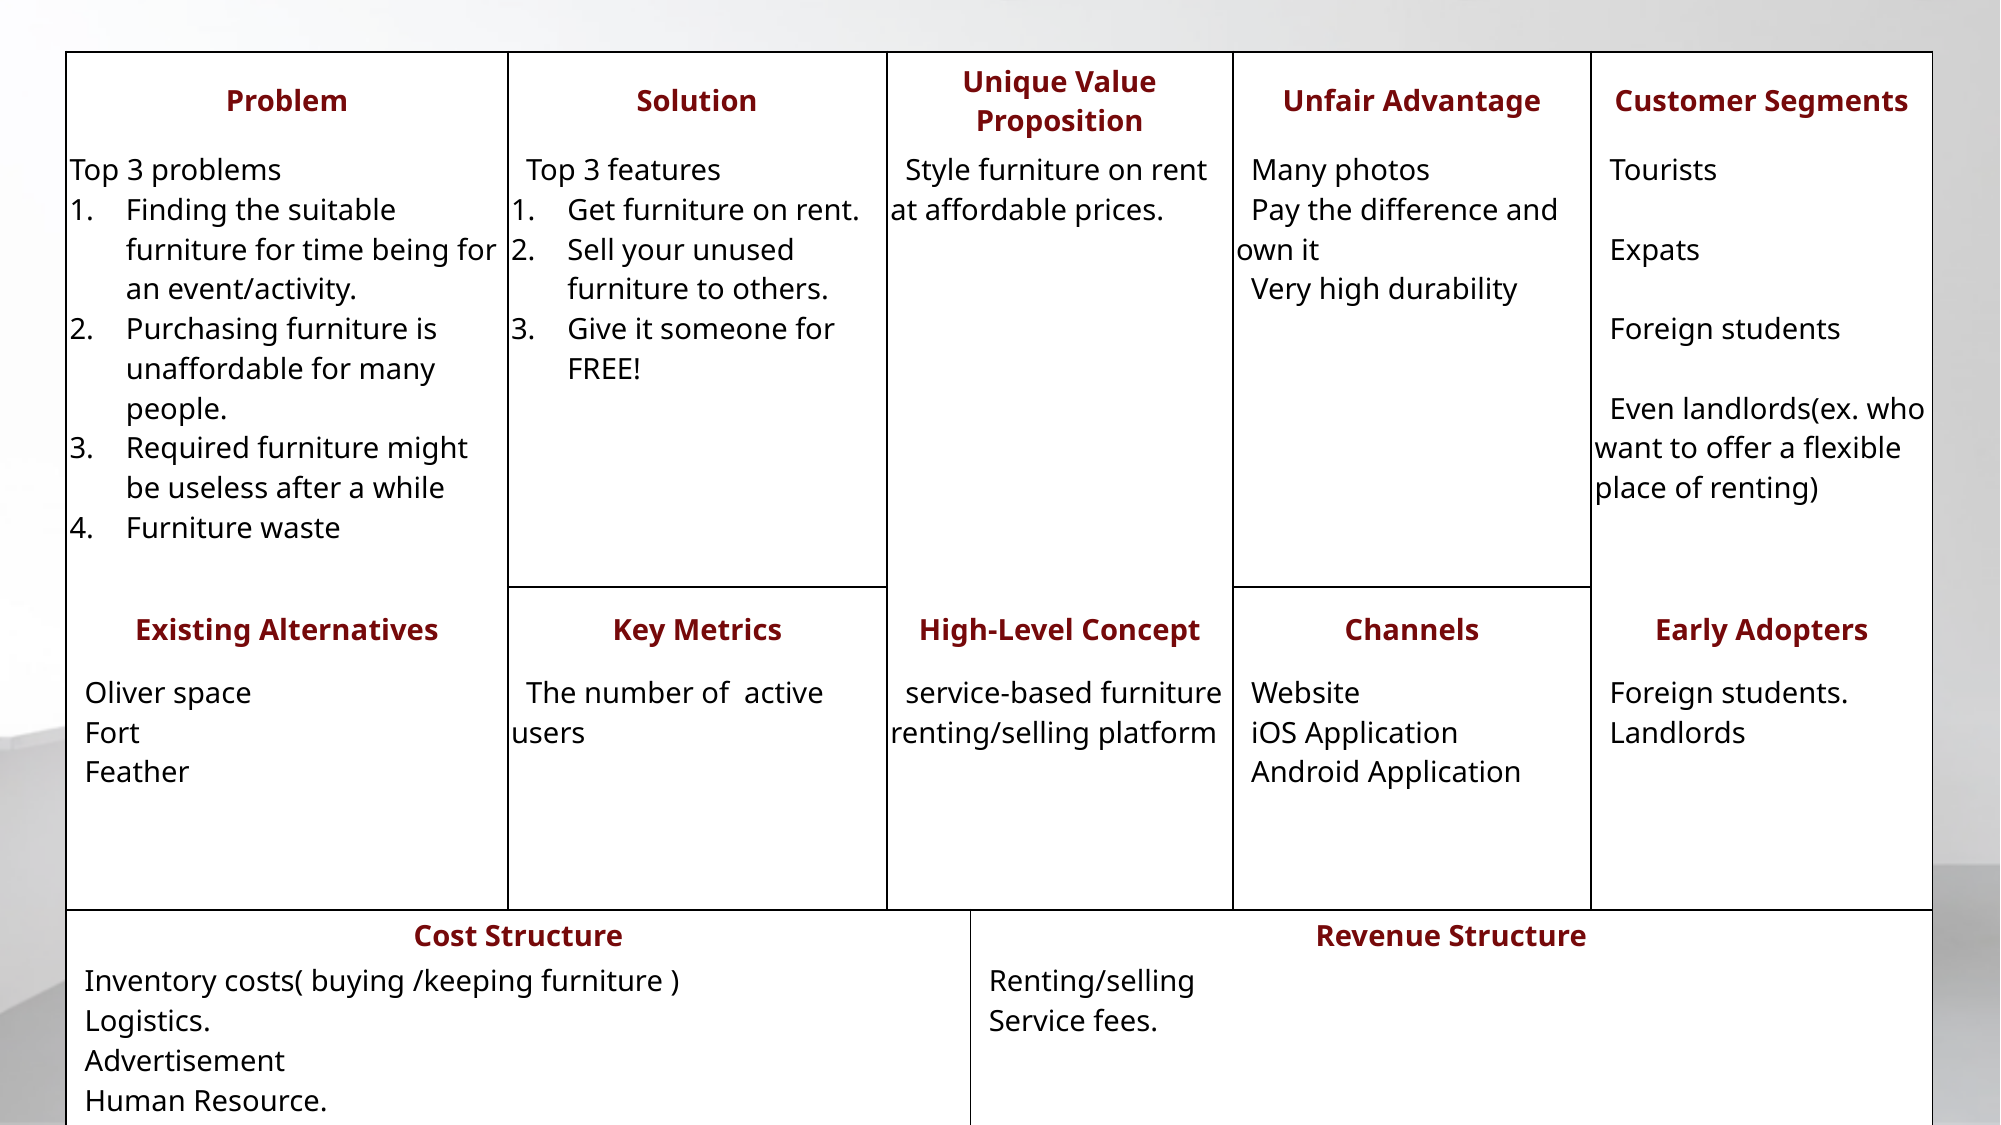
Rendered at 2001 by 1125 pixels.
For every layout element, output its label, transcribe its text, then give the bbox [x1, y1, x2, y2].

table_header Customer Segments [1592, 53, 1932, 149]
table_cell Many photos Pay the difference and own it Very high durability [1234, 149, 1590, 586]
table_header Solution [509, 53, 886, 149]
table_cell Revenue Structure [971, 911, 1932, 961]
table_cell Channels [1234, 588, 1590, 672]
table_cell Oliver space Fort Feather [67, 672, 507, 909]
table_cell service-based furniture renting/selling platform [888, 672, 1232, 909]
table_header Problem [67, 53, 507, 149]
table_cell Existing Alternatives [67, 587, 507, 672]
table_cell Renting/selling Service fees. [971, 961, 1932, 1125]
table_cell The number of active users [509, 672, 886, 909]
table_cell Inventory costs( buying /keeping furniture ) Logistics. Advertisement Human Resource. [67, 961, 970, 1125]
table_cell Top 3 features Get furniture on rent. Sell your unused furniture to others. Give it someone for FREE! [509, 149, 886, 586]
table_cell Early Adopters [1592, 587, 1932, 672]
table_cell Website iOS Application Android Application [1234, 672, 1590, 909]
table_cell Cost Structure [67, 911, 970, 961]
table_cell Foreign students. Landlords [1592, 672, 1932, 909]
table_cell High-Level Concept [888, 587, 1232, 672]
table_cell Style furniture on rent at affordable prices. [888, 149, 1232, 587]
table_header Unique Value Proposition [888, 53, 1232, 149]
table_cell Tourists Expats Foreign students Even landlords(ex. who want to offer a flexible place of renting) [1592, 149, 1932, 587]
table_cell Top 3 problems Finding the suitable furniture for time being for an event/activity. Purchasing furniture is unaffordable for many people. Required furniture might be useless after a while Furniture waste [67, 149, 507, 587]
table_header Unfair Advantage [1234, 53, 1590, 149]
table_cell Key Metrics [509, 588, 886, 672]
